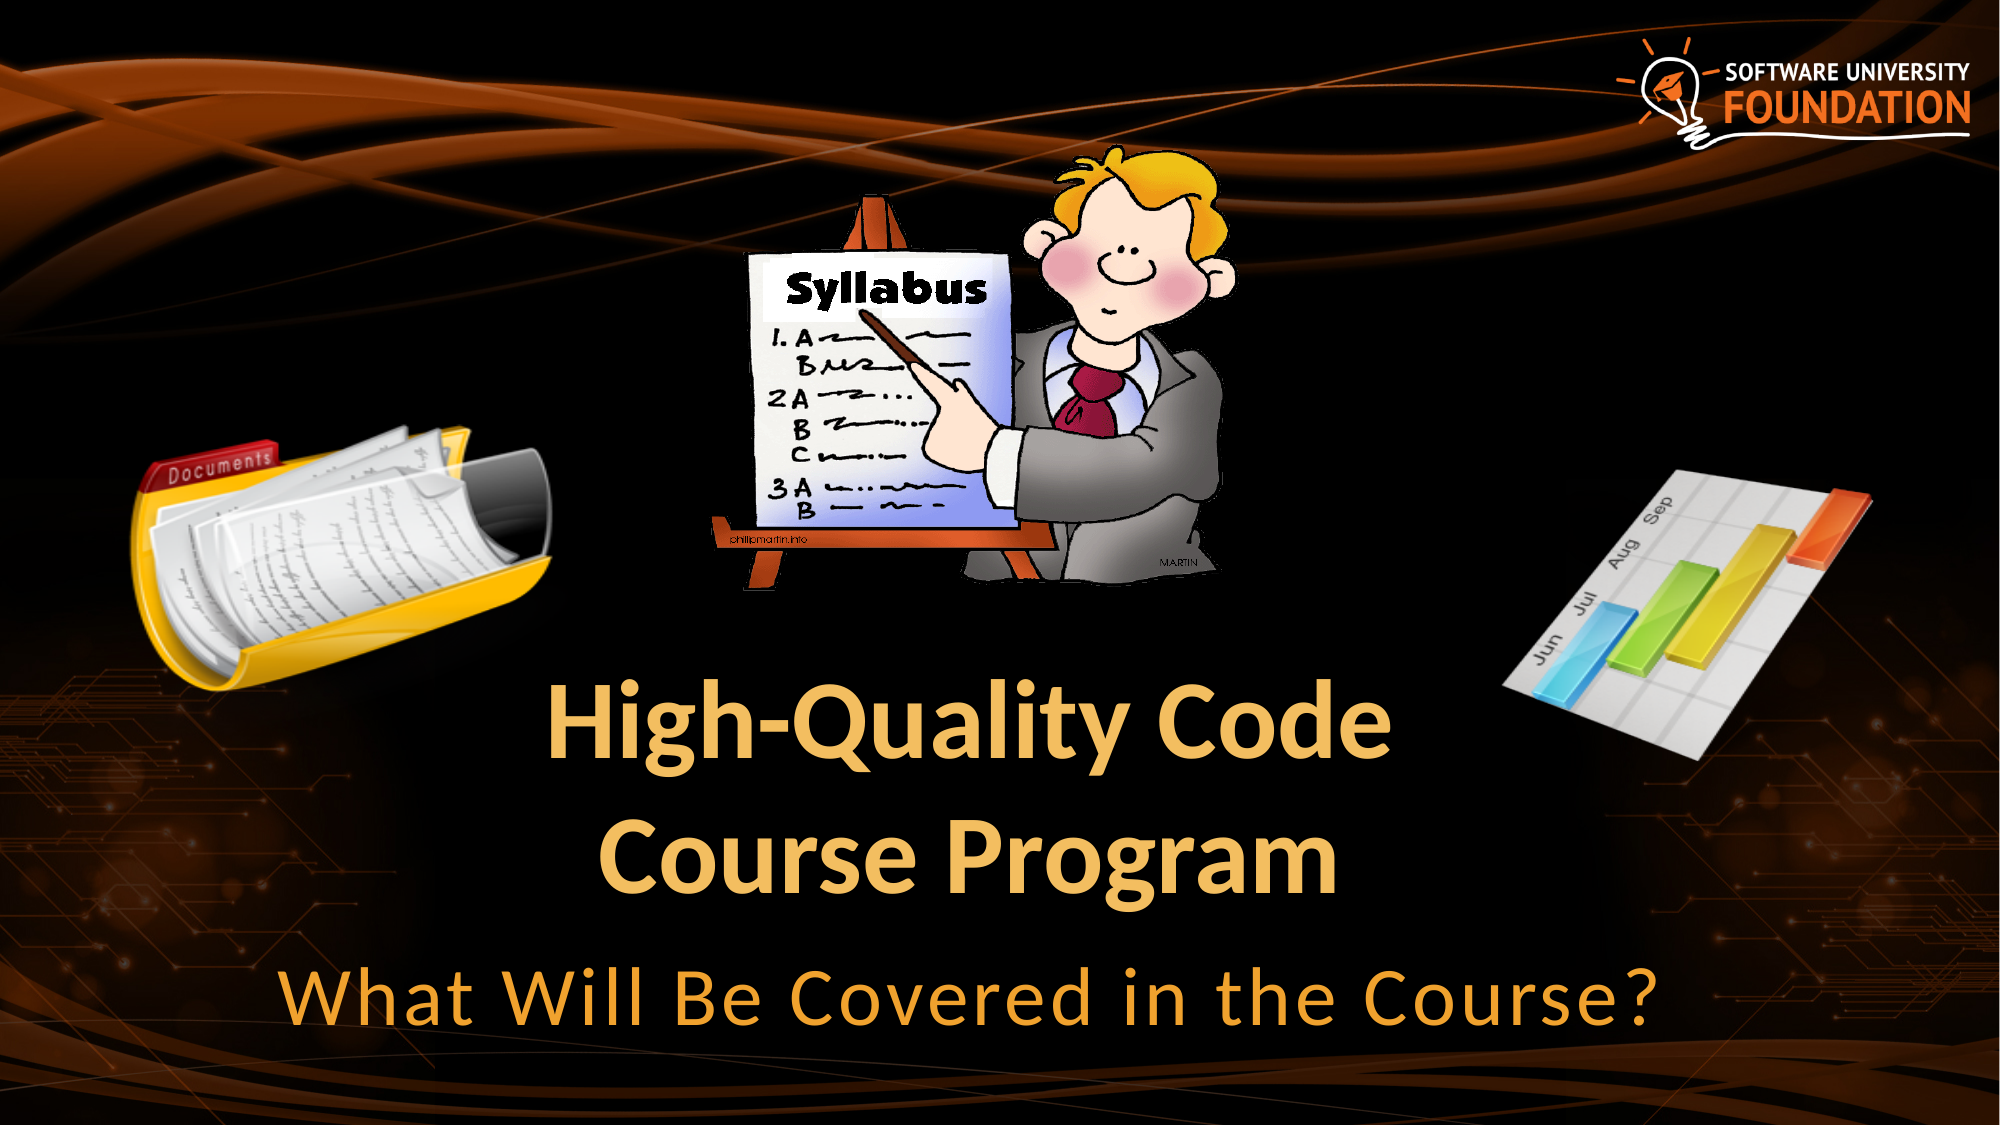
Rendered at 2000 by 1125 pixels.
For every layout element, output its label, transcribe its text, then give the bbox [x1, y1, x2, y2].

list What Will Be Covered in the Course? [178, 931, 1763, 1050]
title High-Quality Code Course Program [237, 637, 1704, 923]
picture [0, 0, 2000, 1125]
